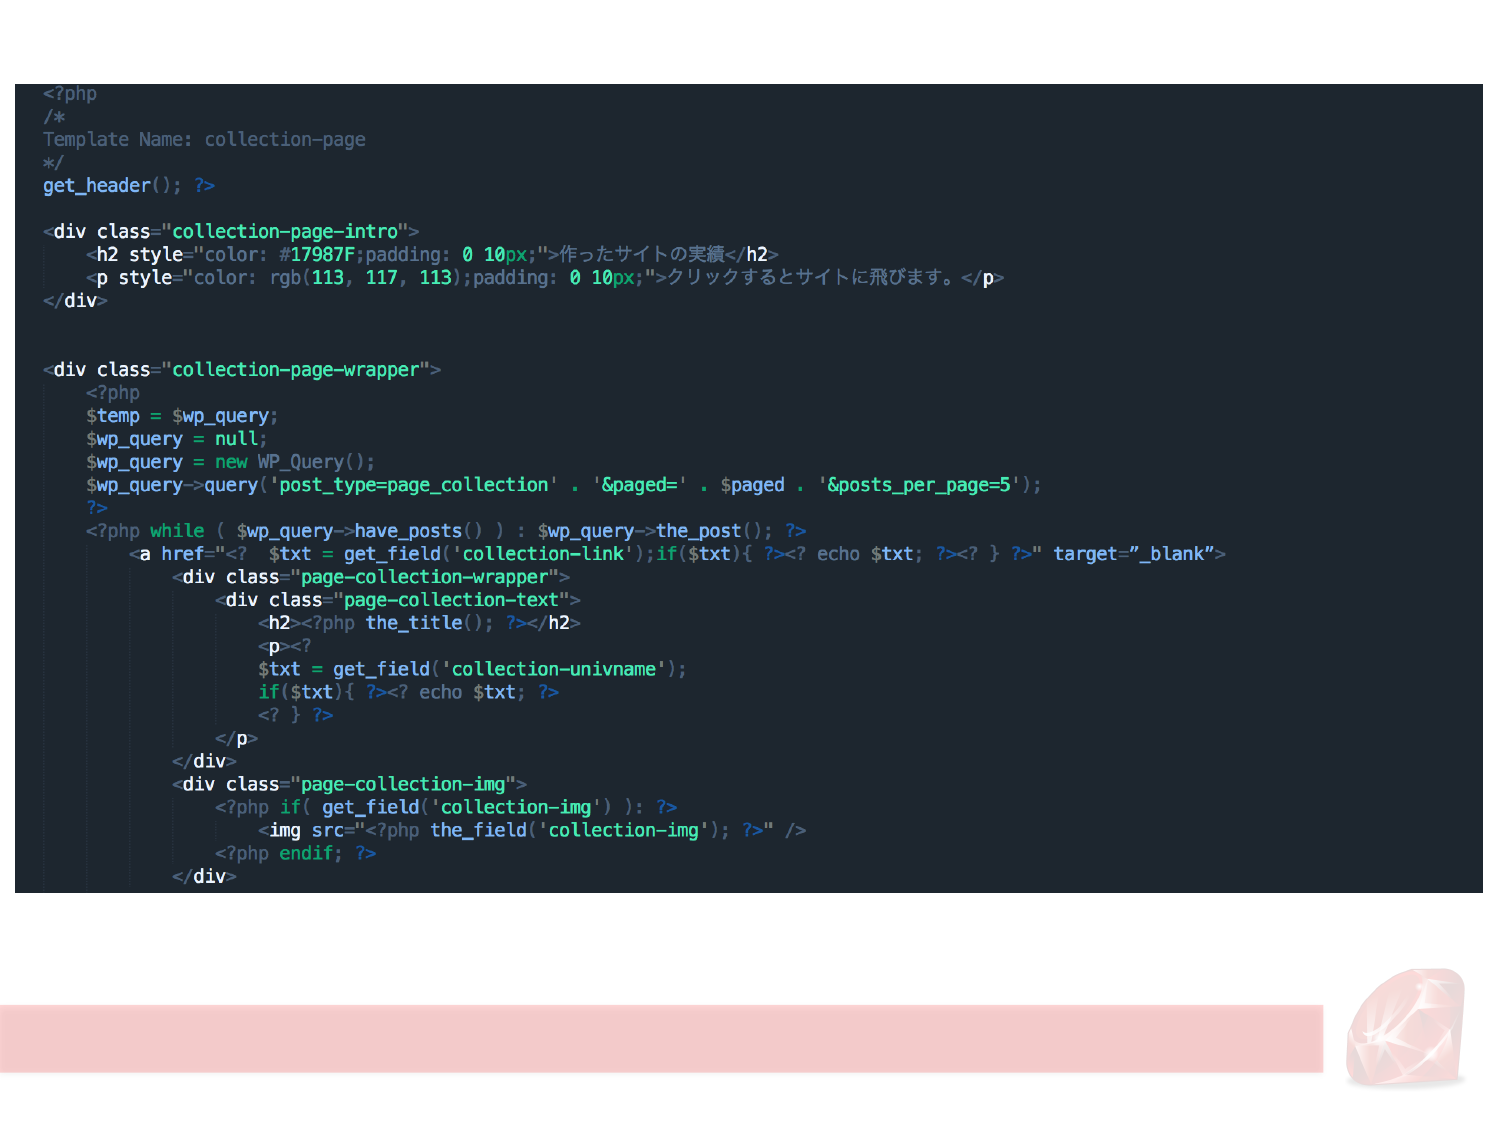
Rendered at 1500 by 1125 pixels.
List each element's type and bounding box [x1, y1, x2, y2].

picture [15, 84, 1483, 894]
